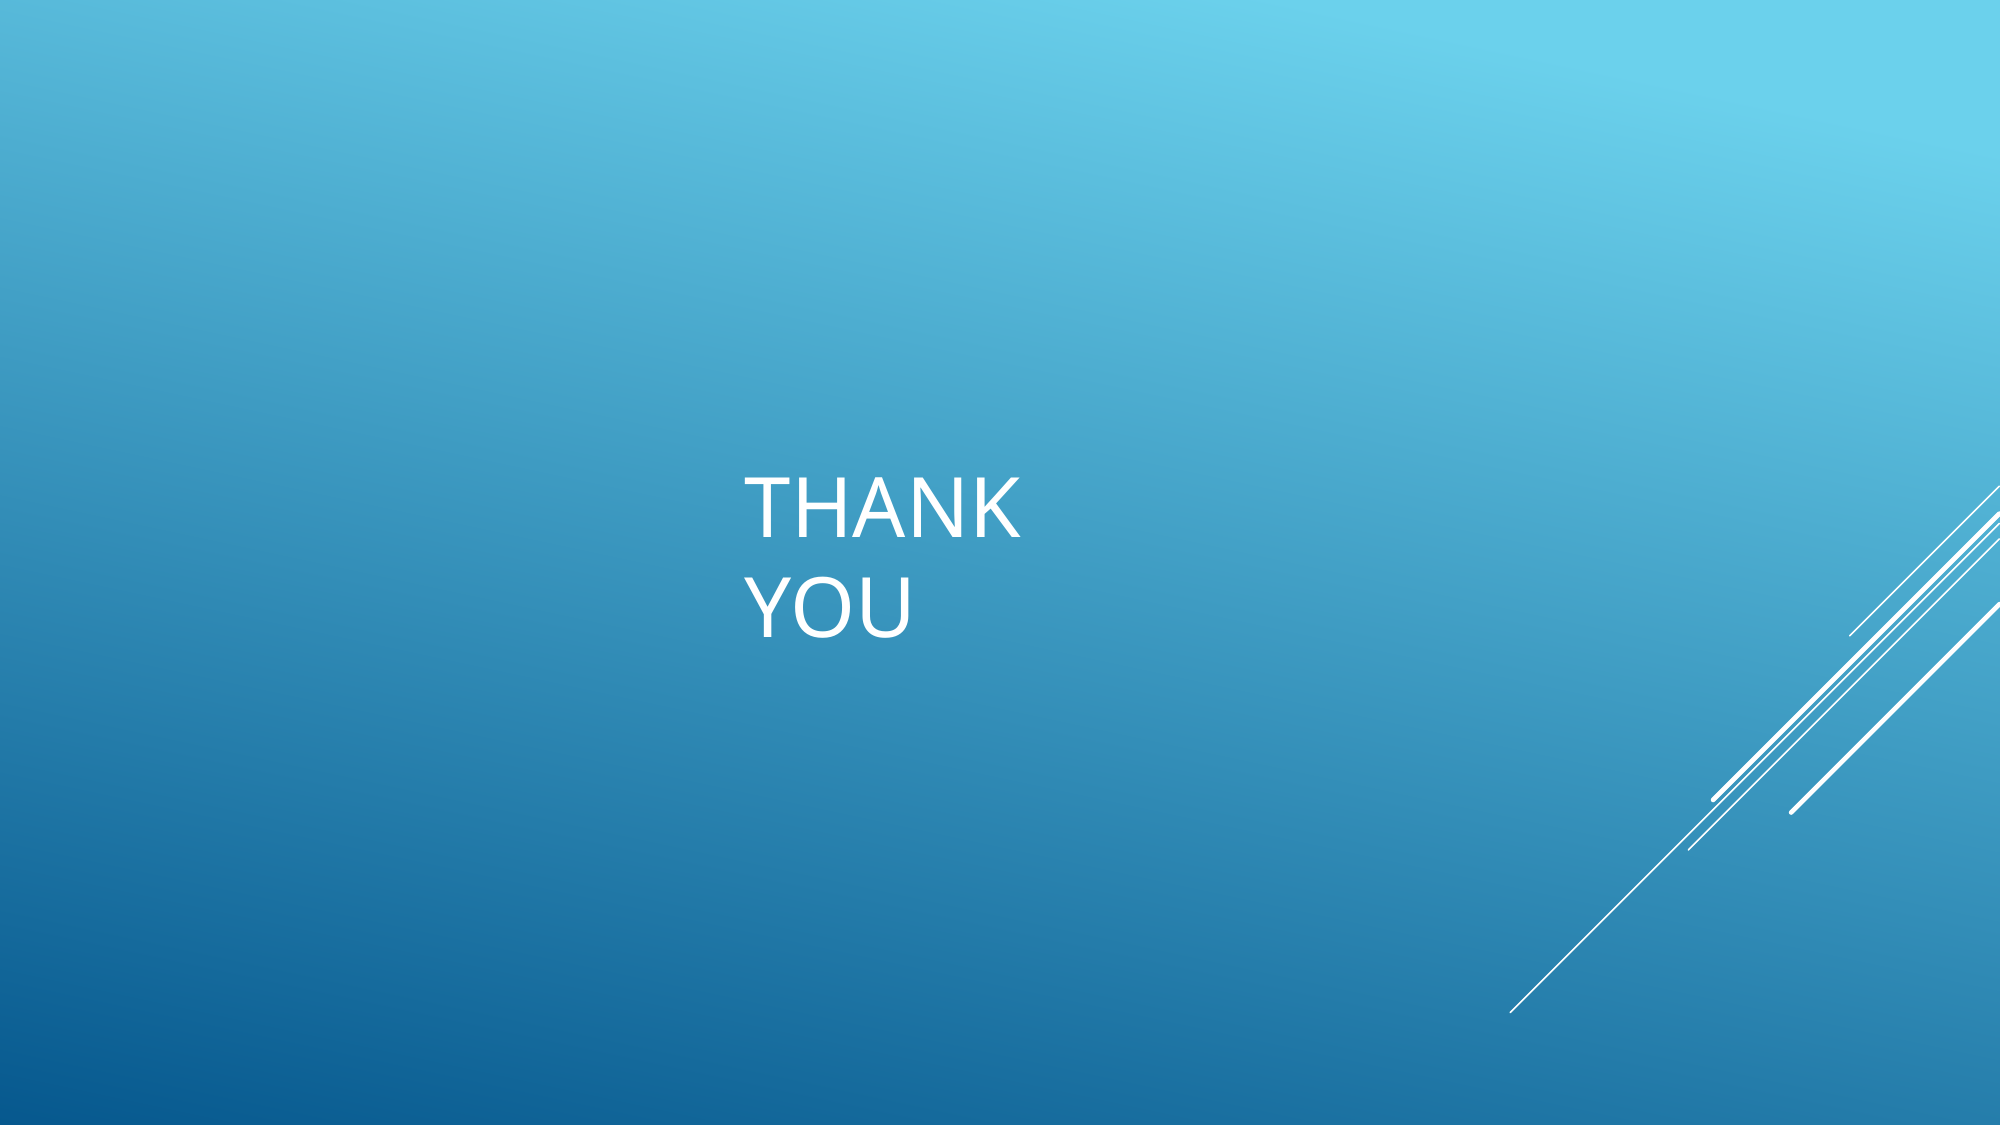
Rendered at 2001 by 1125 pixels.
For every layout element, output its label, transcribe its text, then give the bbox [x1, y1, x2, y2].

text_box THANK YOU [730, 446, 1227, 662]
